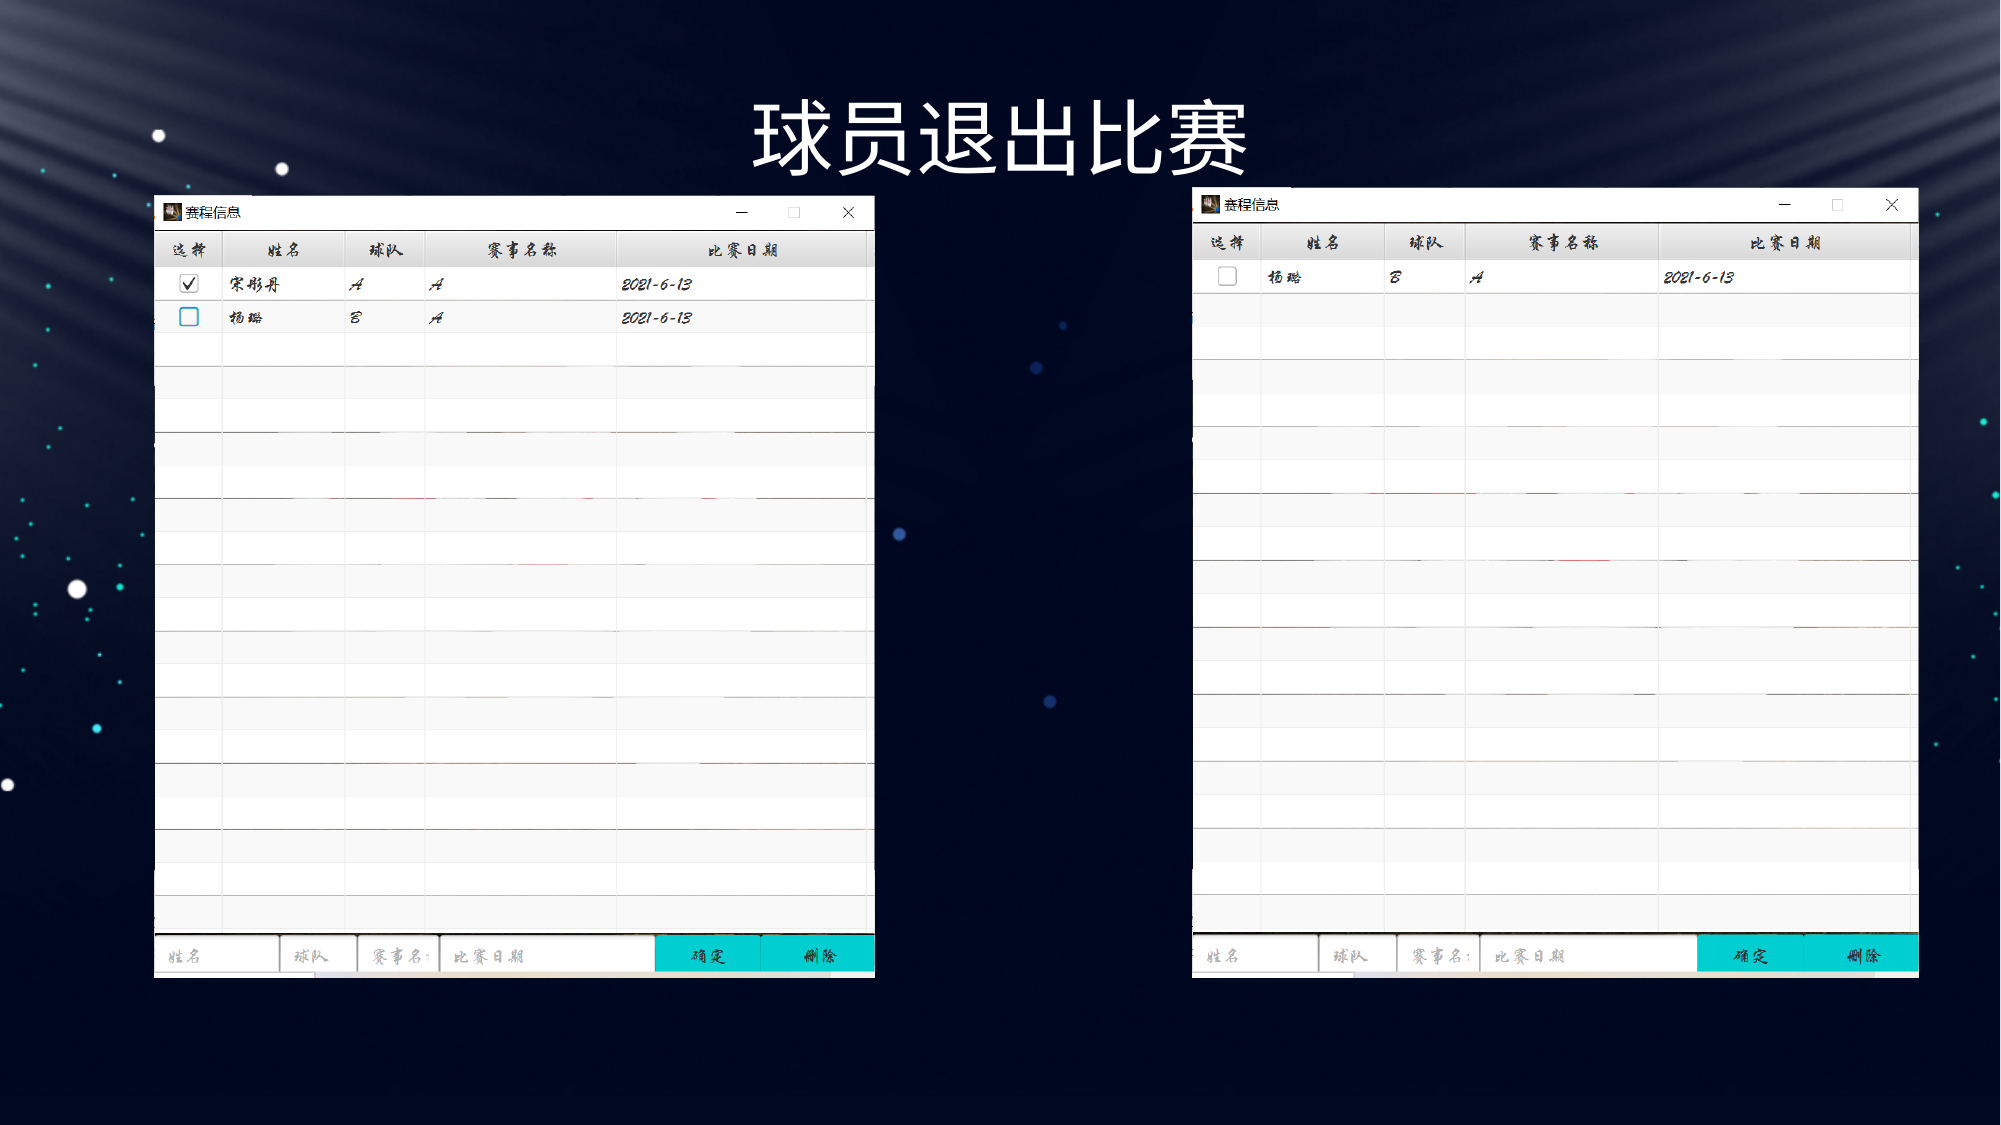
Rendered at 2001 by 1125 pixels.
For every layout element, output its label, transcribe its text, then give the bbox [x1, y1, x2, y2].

text_box 球员退出比赛 [735, 48, 1265, 194]
picture [0, 0, 2001, 1125]
